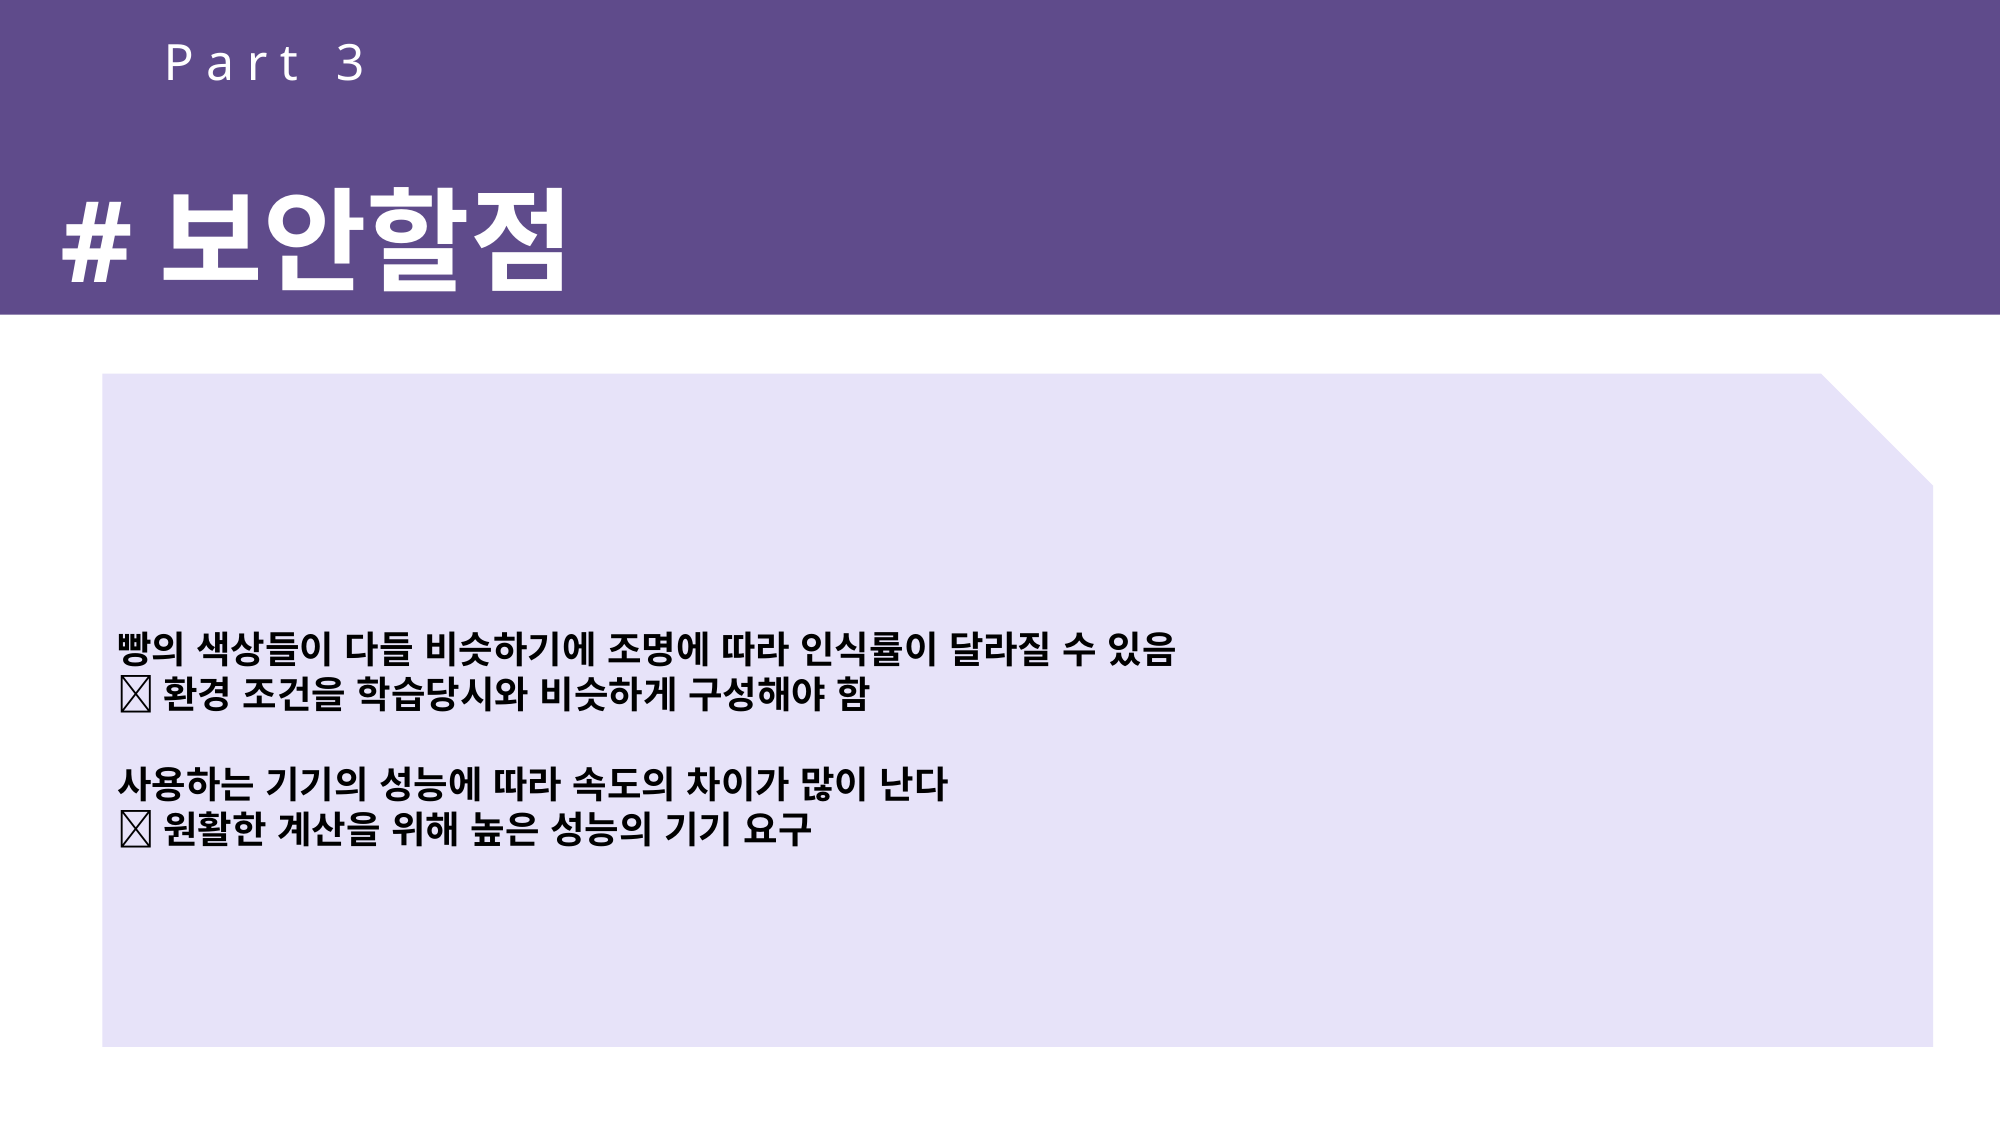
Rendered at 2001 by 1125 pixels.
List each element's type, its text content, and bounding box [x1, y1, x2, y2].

text_box #보안할점 [45, 163, 589, 313]
text_box Part 3 [148, 22, 380, 98]
text_box 빵의 색상들이 다들 비슷하기에 조명에 따라 인식률이 달라질 수 있음 환경 조건을 학습당시와 비슷하게 구성해야 함 사용하는 기기의 성능에 따라 속도의 차이가 많이 난다 원활한 계산을 위해 높은 성능의 기기 요구 [101, 372, 1935, 1048]
text_box [0, 0, 2000, 316]
